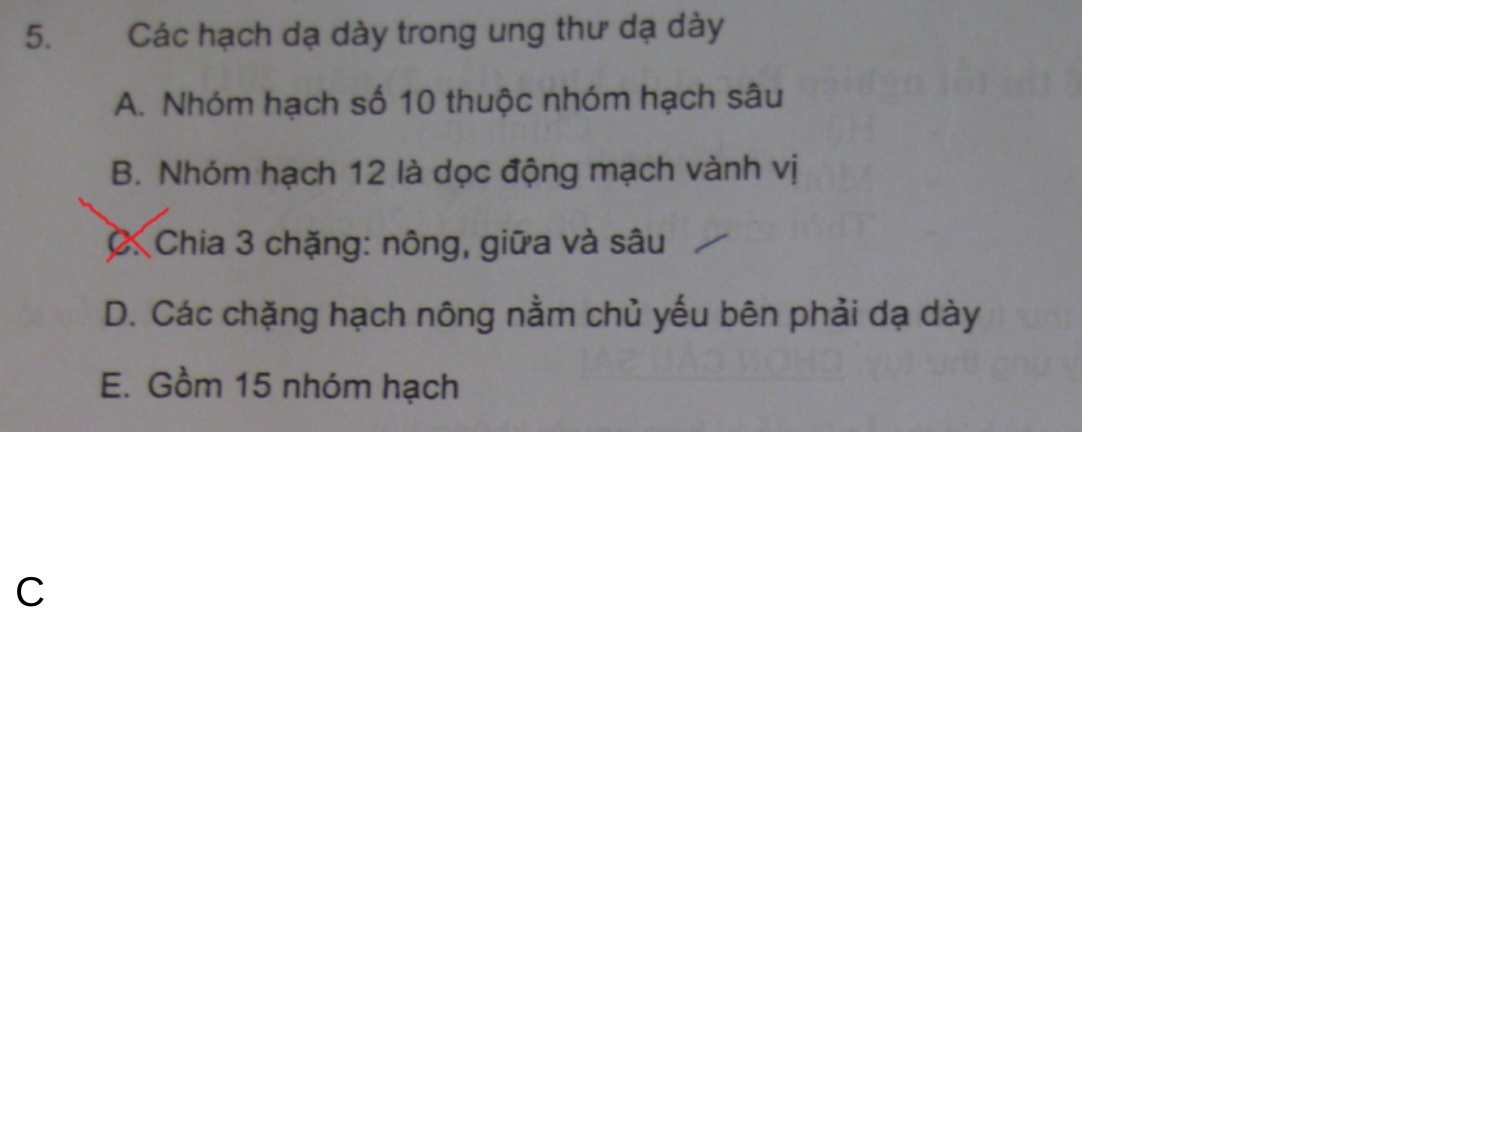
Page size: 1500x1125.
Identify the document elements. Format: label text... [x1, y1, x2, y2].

subtitle C [0, 562, 1500, 1094]
picture [0, 0, 1082, 432]
